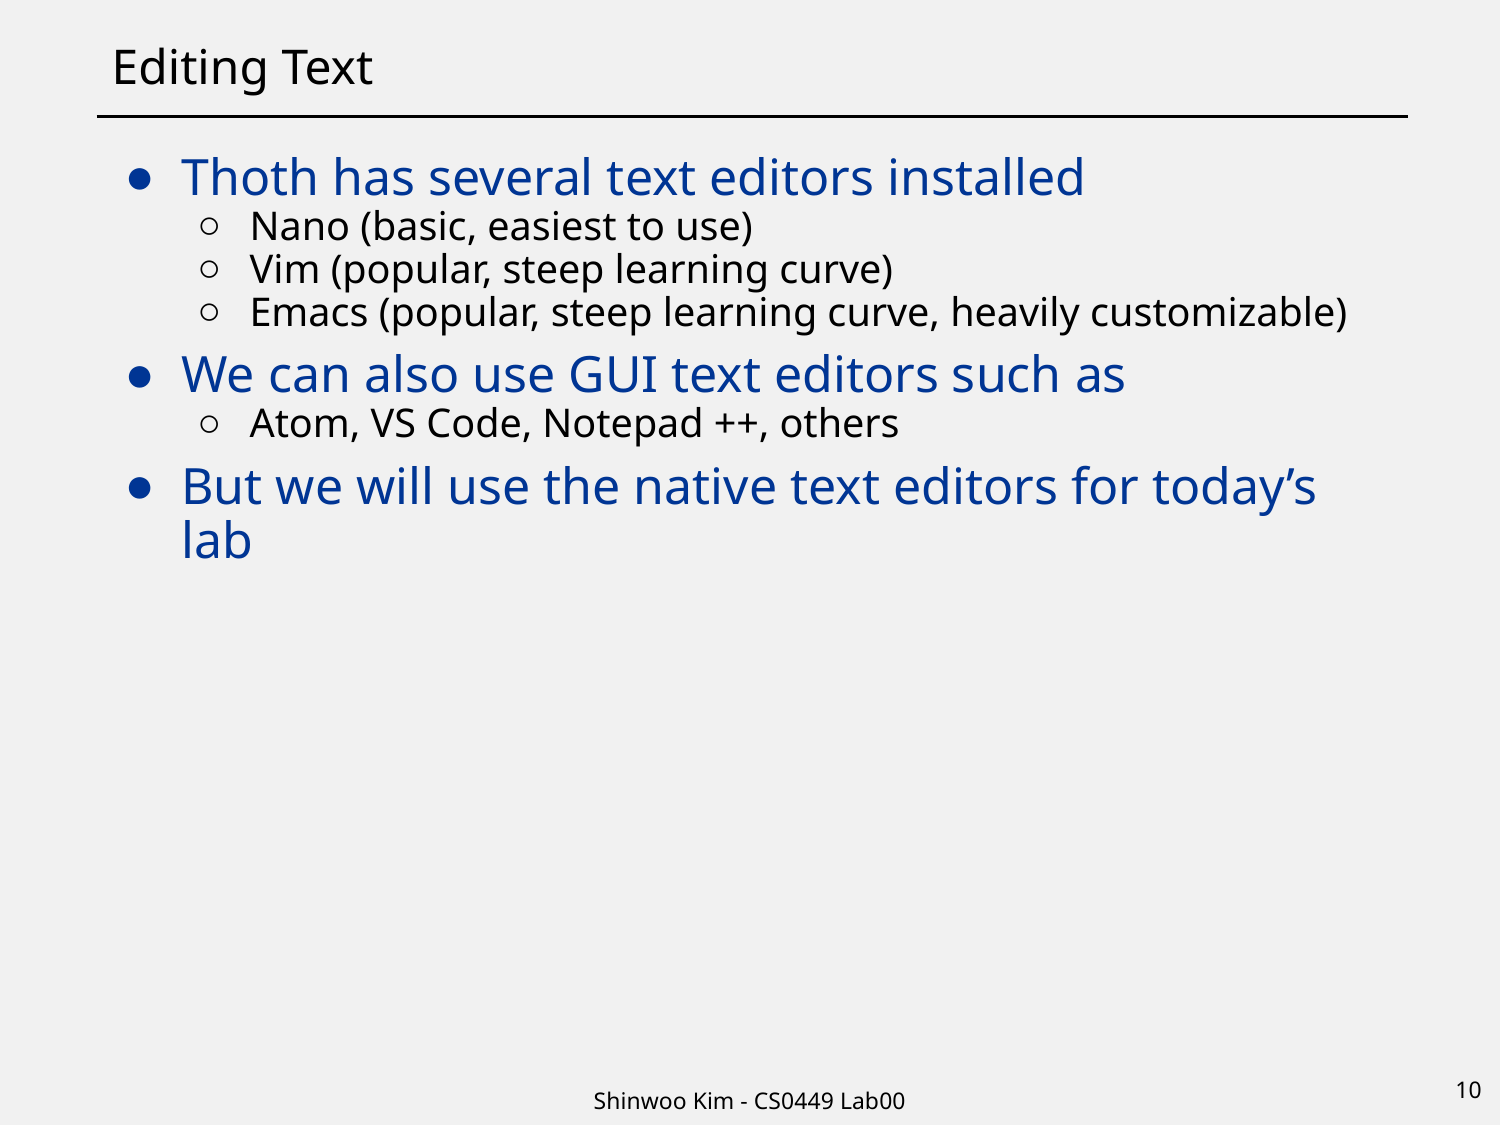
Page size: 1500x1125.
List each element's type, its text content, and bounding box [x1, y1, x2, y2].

title Editing Text [93, 4, 1407, 114]
list Thoth has several text editors installed Nano (basic, easiest to use) Vim (popular, steep learning curve) Emacs (popular, steep learning curve, heavily customizable) We can also use GUI text editors such as Atom, VS Code, Notepad ++, others But we will use the native text editors for today’s lab [95, 134, 1407, 1038]
slide_number 10 [1343, 1060, 1500, 1125]
footer Shinwoo Kim - CS0449 Lab00 [496, 1065, 1004, 1125]
